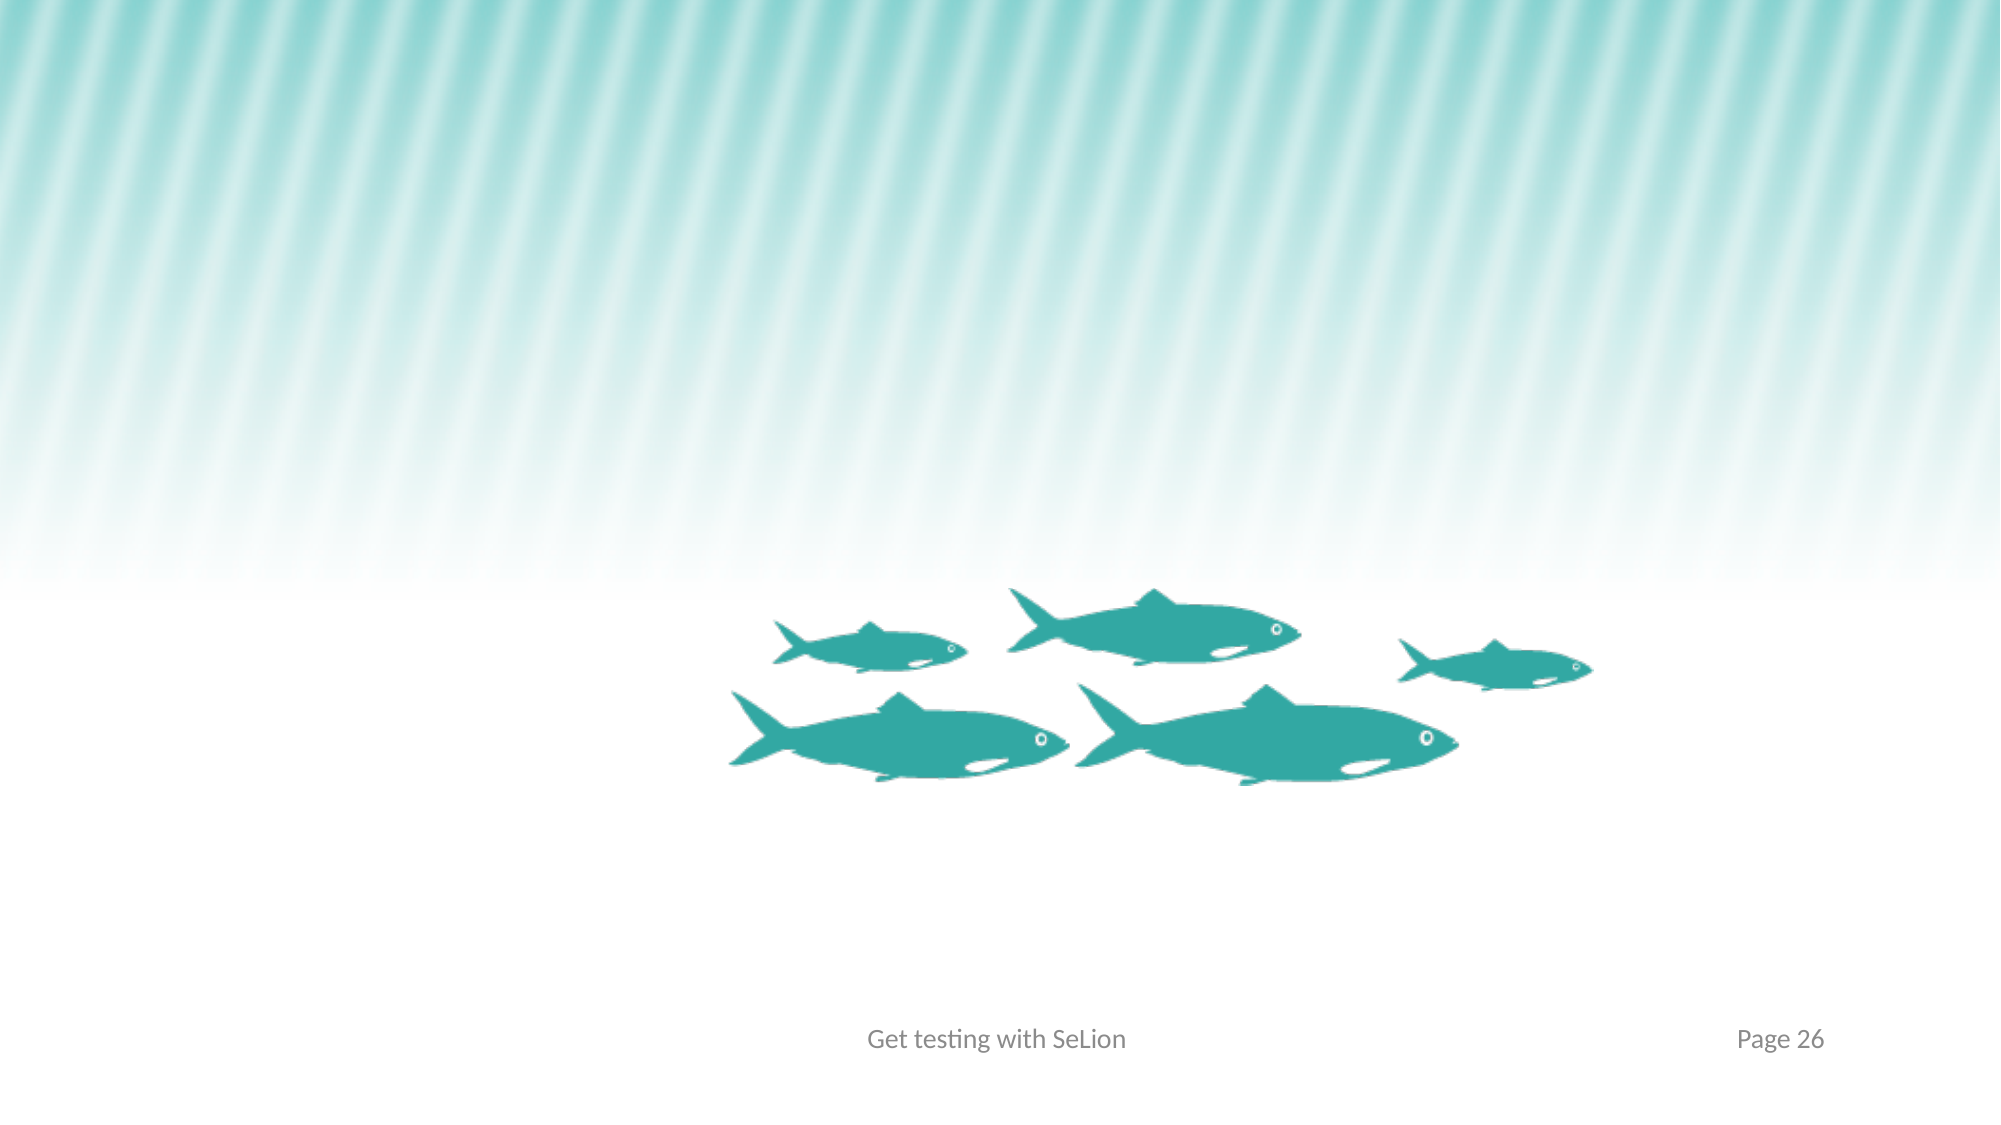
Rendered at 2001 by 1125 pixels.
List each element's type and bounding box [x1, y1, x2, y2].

picture [0, 0, 2000, 786]
